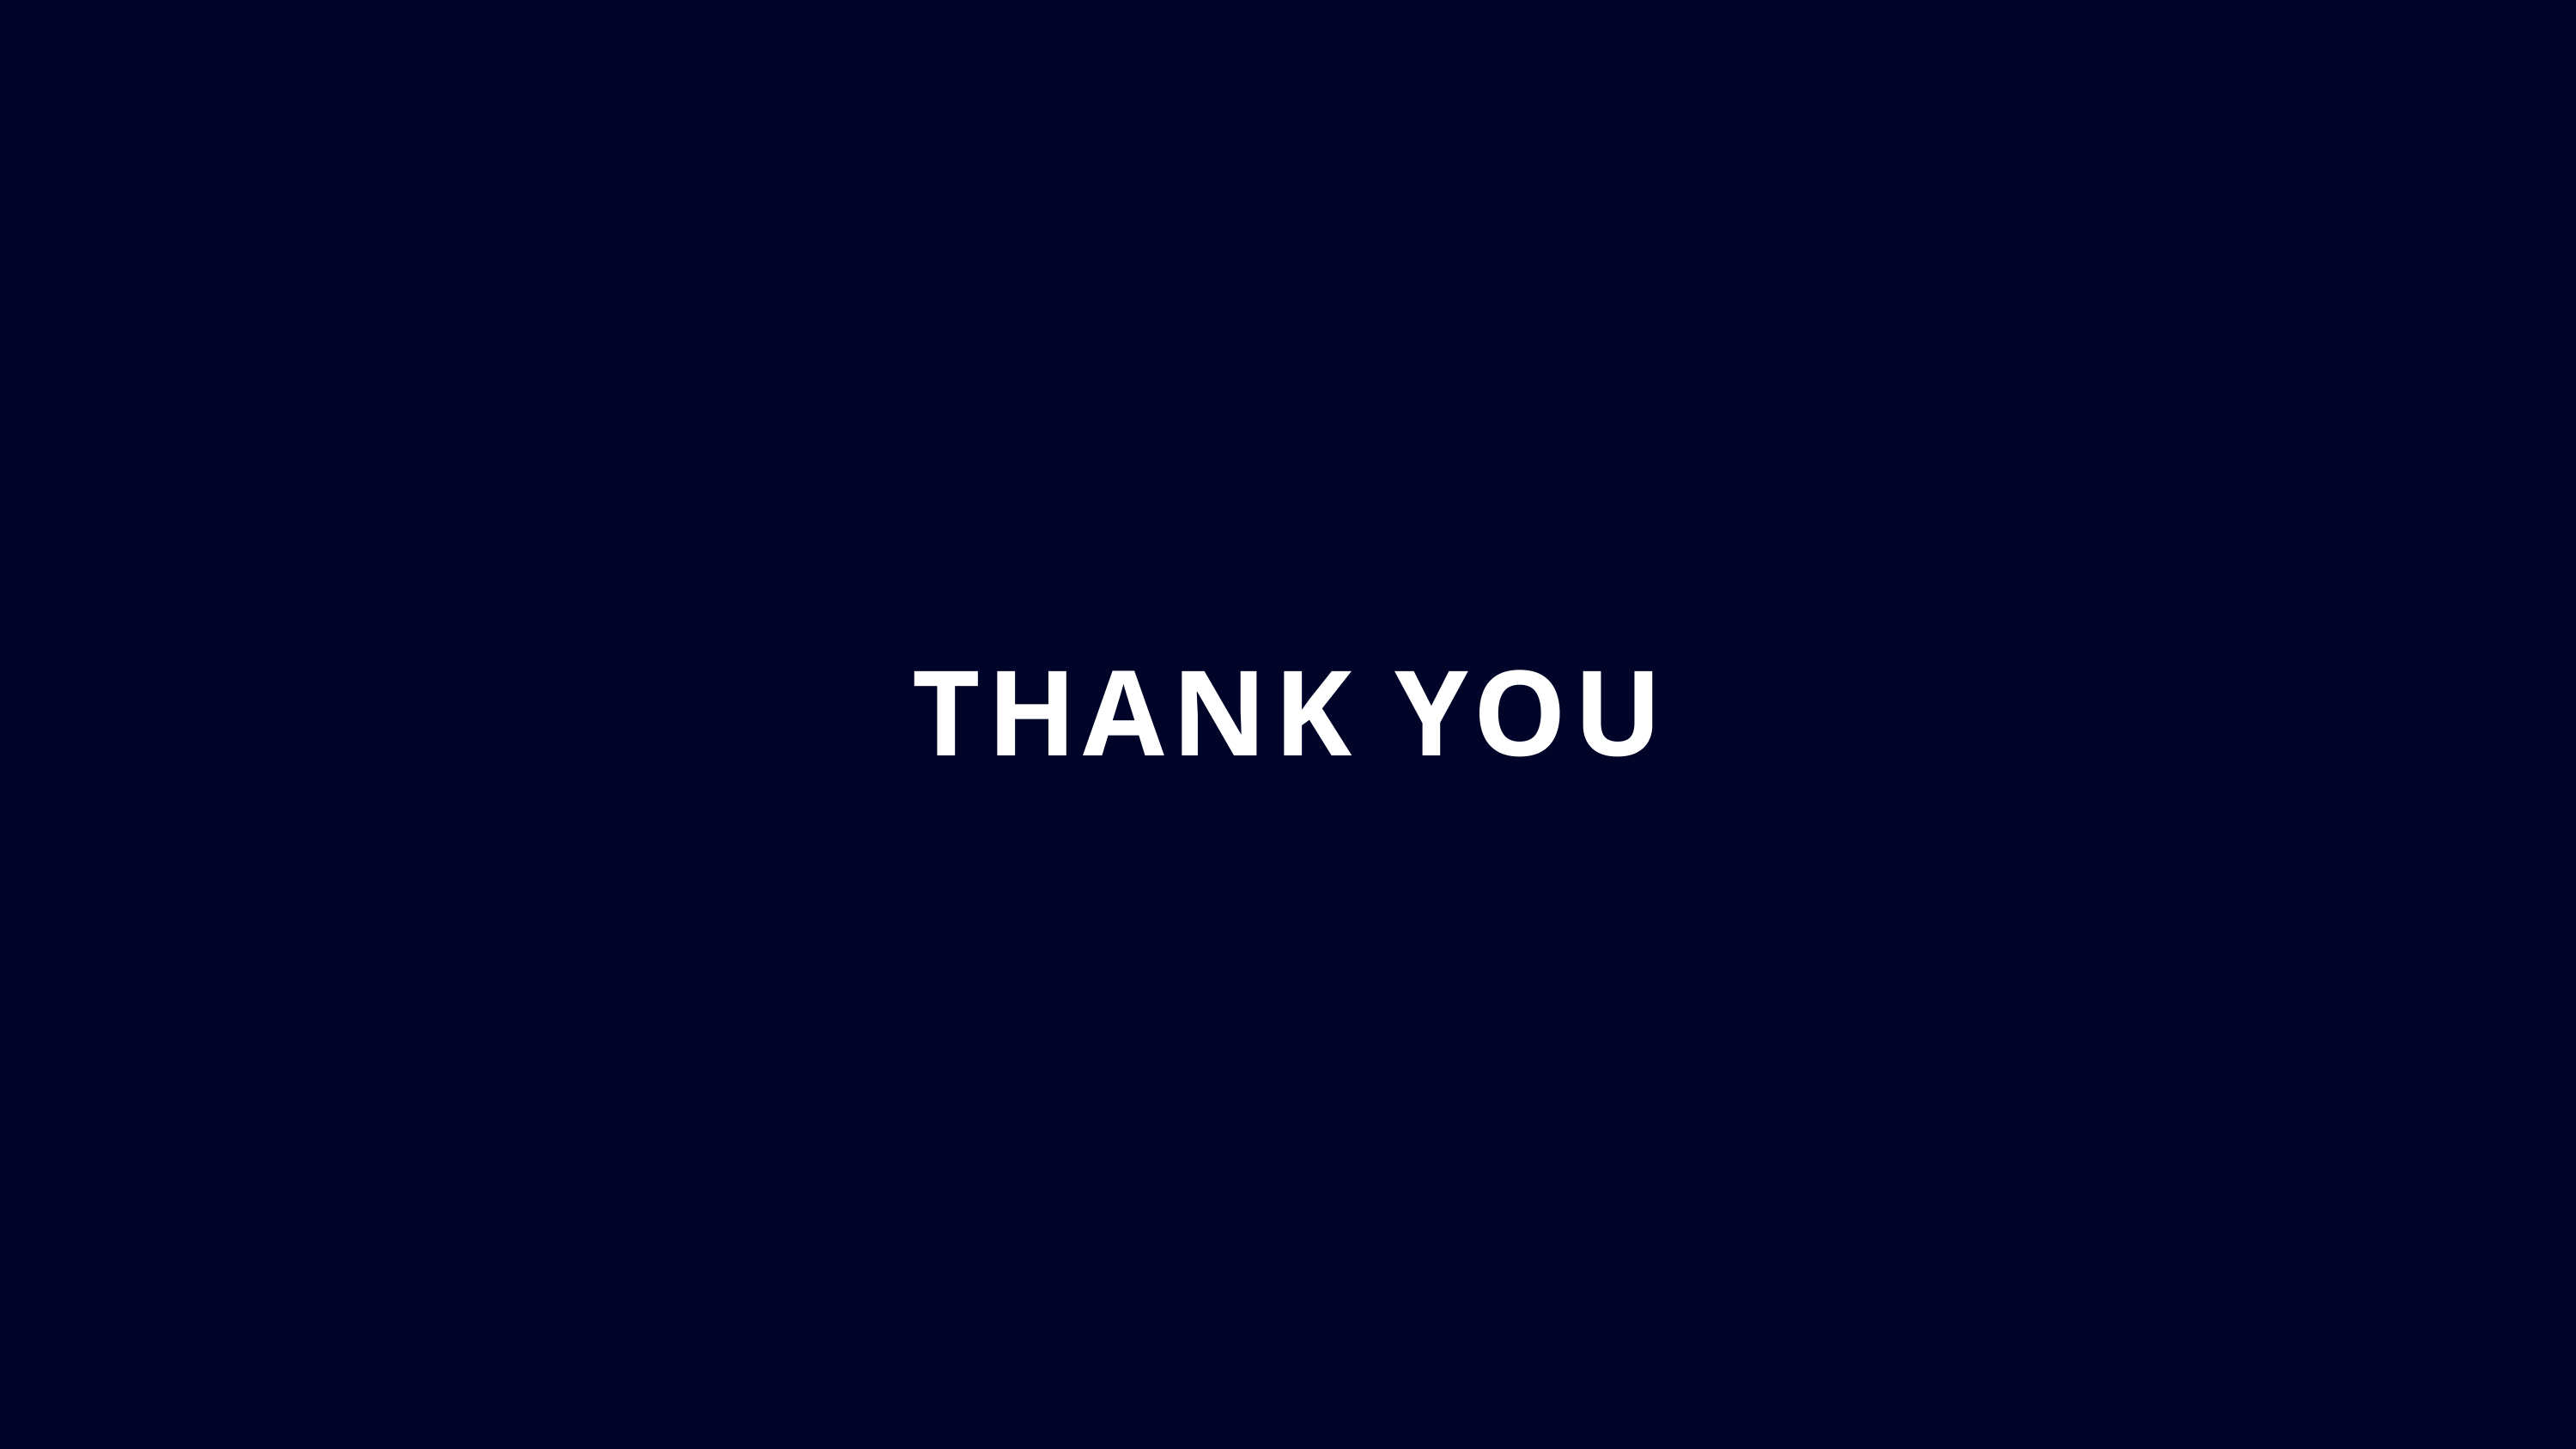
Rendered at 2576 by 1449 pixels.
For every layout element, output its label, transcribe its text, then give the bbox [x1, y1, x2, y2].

text_box THANK YOU [912, 666, 2438, 780]
